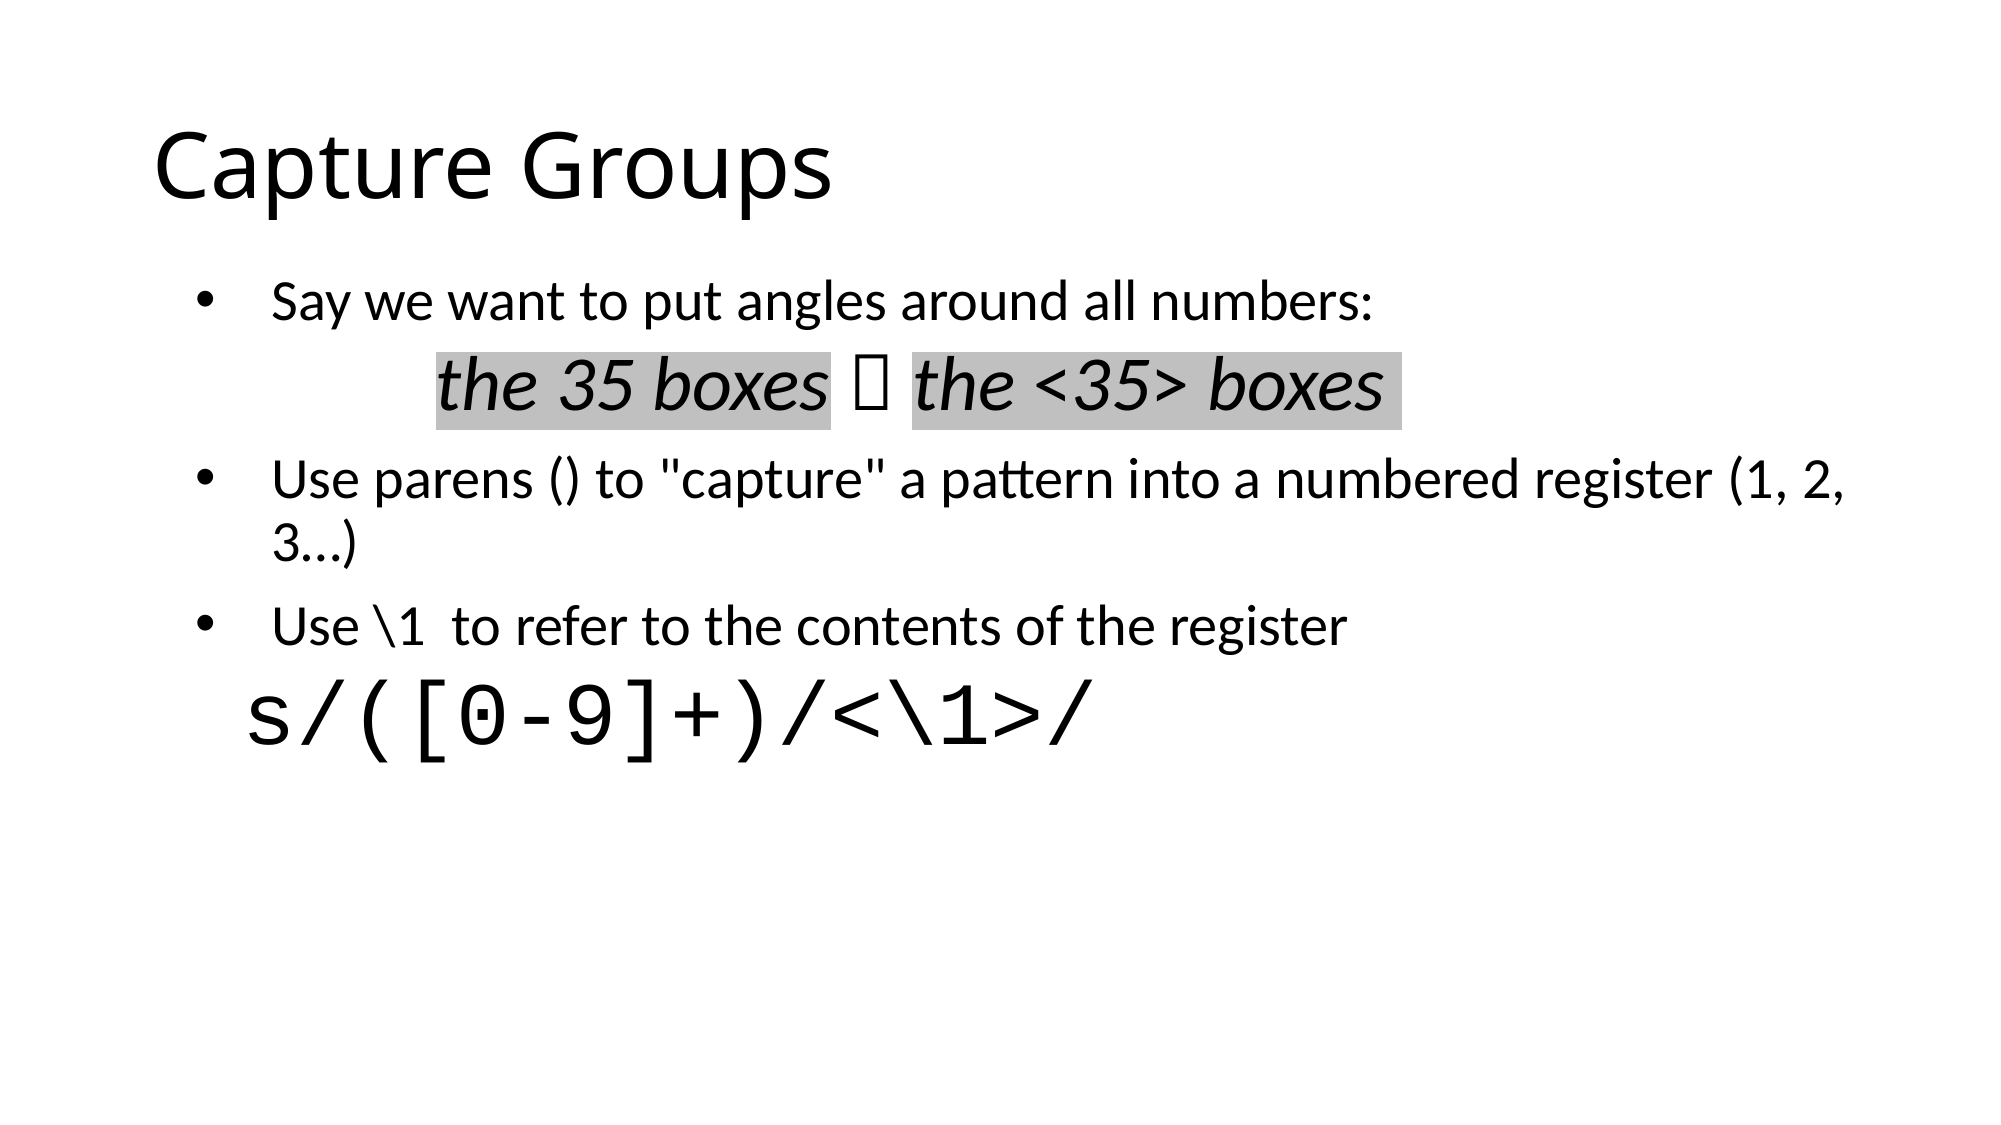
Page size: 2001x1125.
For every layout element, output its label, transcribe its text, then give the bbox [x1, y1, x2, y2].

list Say we want to put angles around all numbers: the 35 boxes  the <35> boxes Use parens () to "capture" a pattern into a numbered register (1, 2, 3…) Use \1 to refer to the contents of the register s/([0-9]+)/<\1>/ [180, 262, 1900, 1013]
title Capture Groups [137, 59, 1863, 278]
